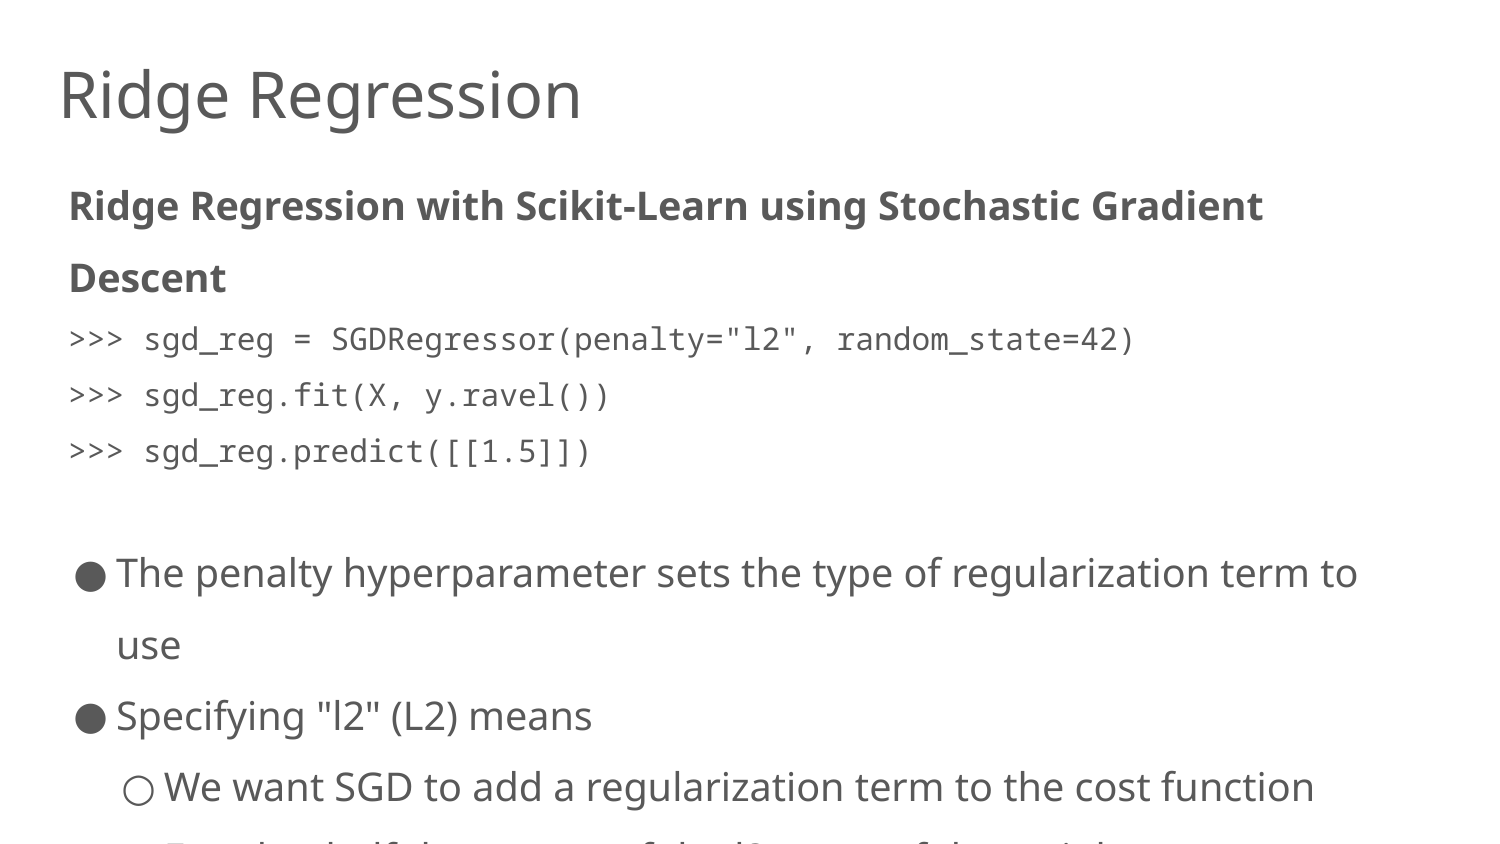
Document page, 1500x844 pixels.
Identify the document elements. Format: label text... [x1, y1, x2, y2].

text_box Ridge Regression [58, 36, 1442, 138]
text_box Ridge Regression with Scikit-Learn using Stochastic Gradient Descent >>> sgd_reg = SGDRegressor(penalty="l2", random_state=42) >>> sgd_reg.fit(X, y.ravel()) >>> sgd_reg.predict([[1.5]]) The penalty hyperparameter sets the type of regularization term to use Specifying "l2" (L2) means We want SGD to add a regularization term to the cost function Equal to half the square of the l2 norm of the weight vector [58, 147, 1442, 789]
